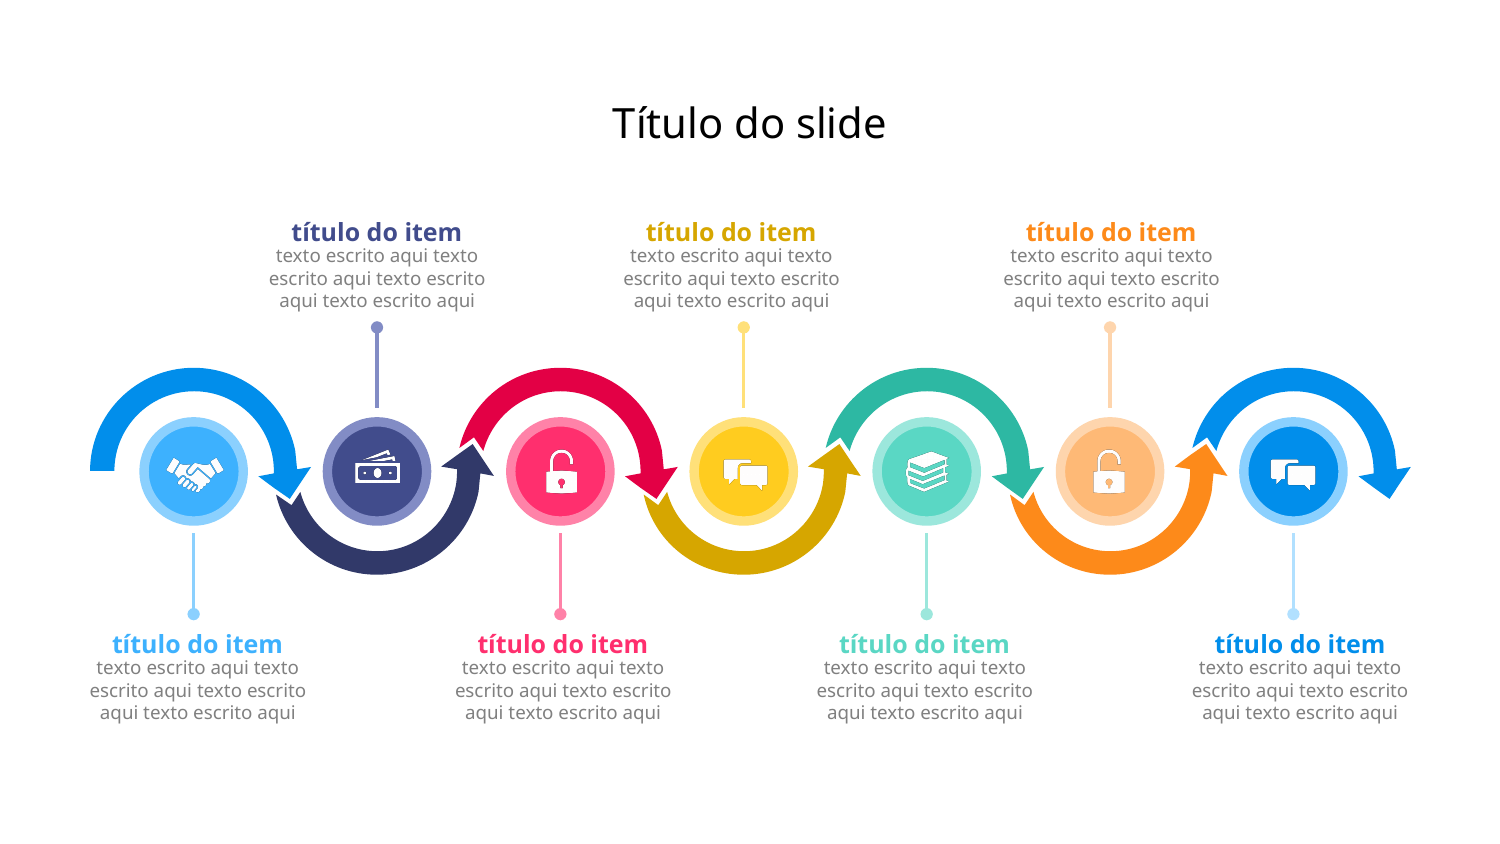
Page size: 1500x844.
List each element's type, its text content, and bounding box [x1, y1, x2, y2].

text_box texto escrito aqui texto escrito aqui texto escrito aqui texto escrito aqui [1000, 243, 1223, 312]
picture [719, 448, 772, 502]
text_box texto escrito aqui texto escrito aqui texto escrito aqui texto escrito aqui [451, 655, 675, 724]
text_box título do item [90, 614, 306, 659]
text_box texto escrito aqui texto escrito aqui texto escrito aqui texto escrito aqui [265, 243, 489, 312]
text_box título do item [1192, 614, 1408, 659]
text_box Título do slide [556, 93, 943, 150]
text_box título do item [269, 201, 485, 247]
text_box texto escrito aqui texto escrito aqui texto escrito aqui texto escrito aqui [620, 243, 843, 312]
text_box texto escrito aqui texto escrito aqui texto escrito aqui texto escrito aqui [1188, 655, 1412, 724]
text_box título do item [455, 614, 671, 659]
text_box texto escrito aqui texto escrito aqui texto escrito aqui texto escrito aqui [86, 655, 309, 724]
picture [1266, 448, 1320, 502]
picture [163, 443, 227, 507]
picture [1082, 445, 1136, 498]
picture [535, 445, 588, 498]
text_box texto escrito aqui texto escrito aqui texto escrito aqui texto escrito aqui [813, 655, 1037, 724]
text_box título do item [817, 614, 1033, 659]
picture [353, 443, 402, 491]
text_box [89, 367, 1411, 575]
text_box título do item [1003, 201, 1219, 247]
text_box título do item [623, 201, 839, 247]
picture [903, 447, 952, 496]
